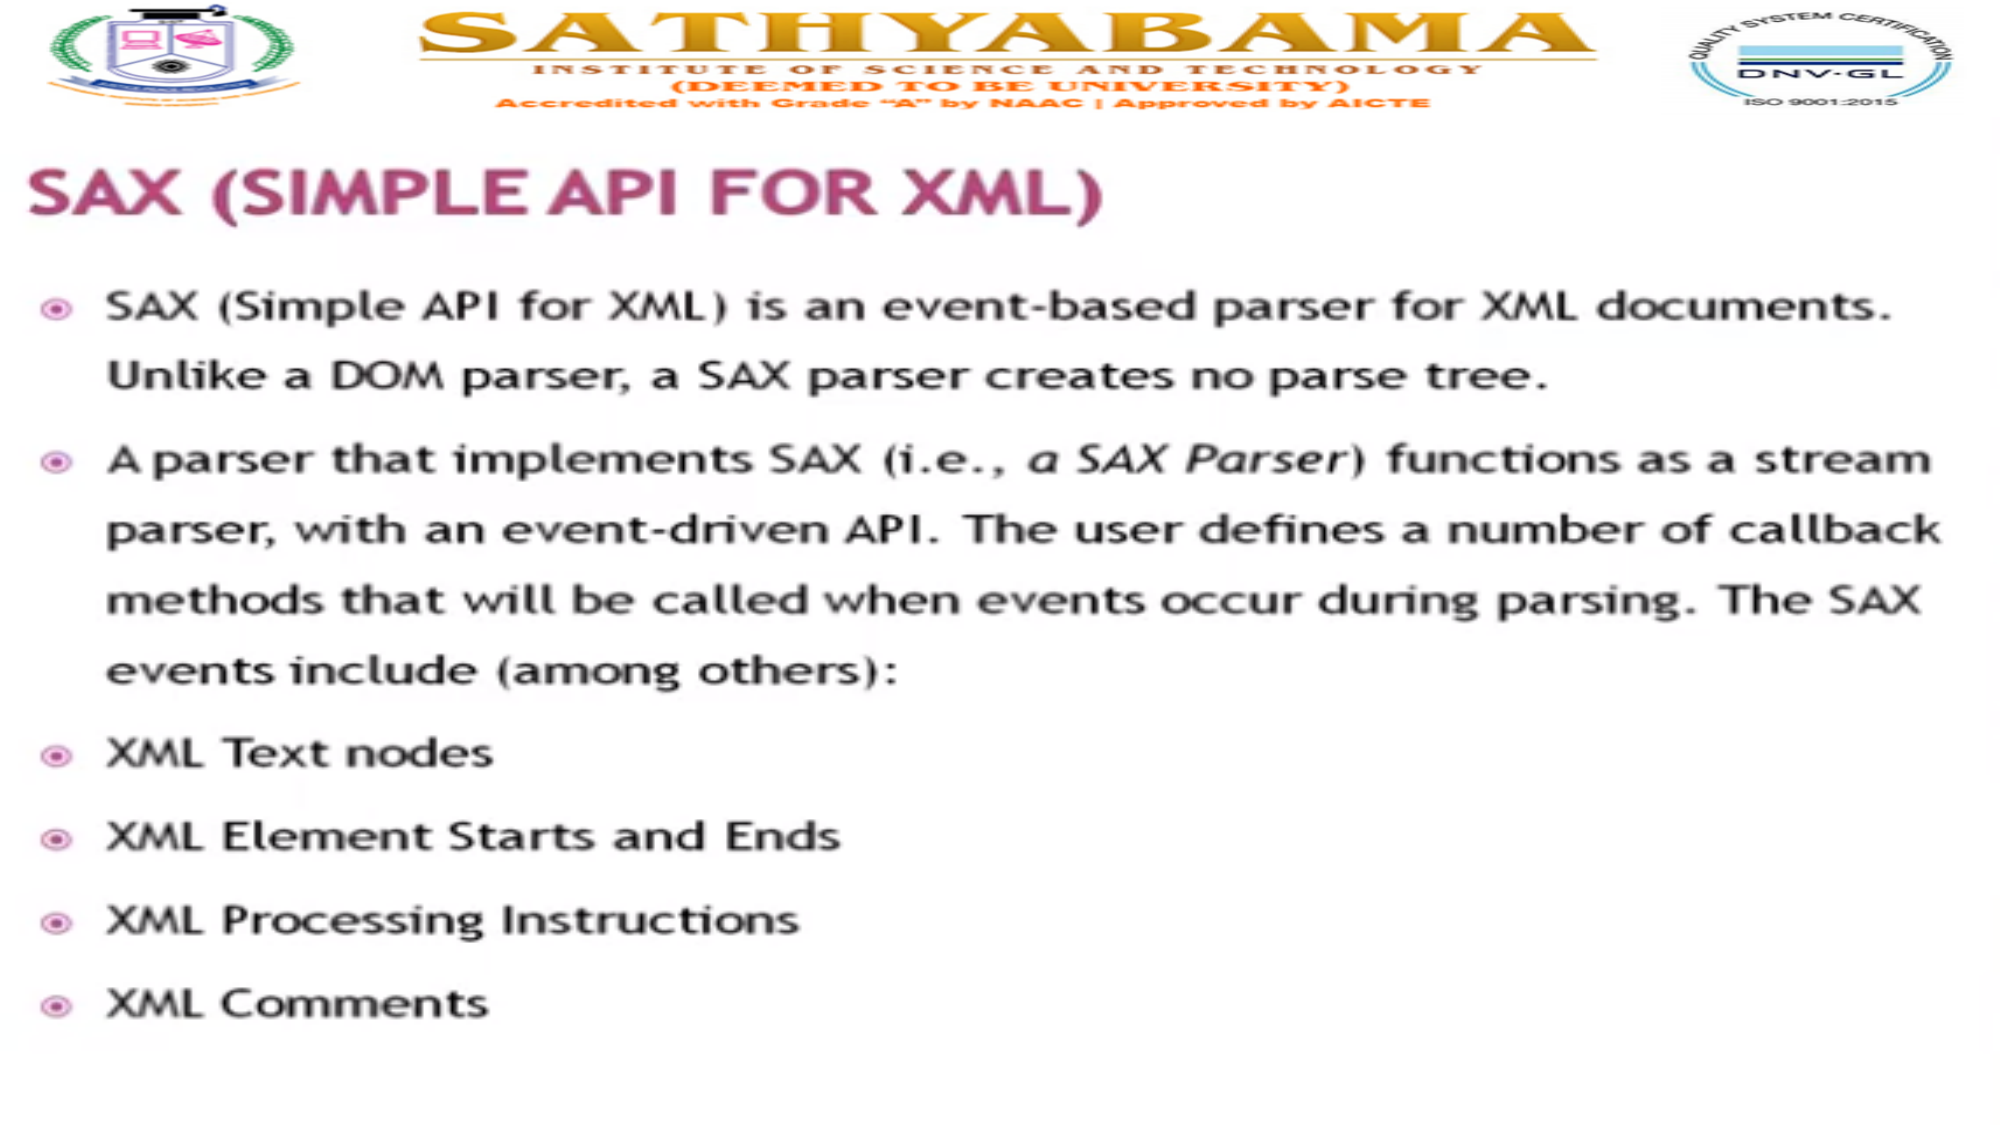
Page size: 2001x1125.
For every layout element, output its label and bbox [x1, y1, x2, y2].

picture [0, 0, 2000, 117]
list [0, 117, 2000, 1125]
